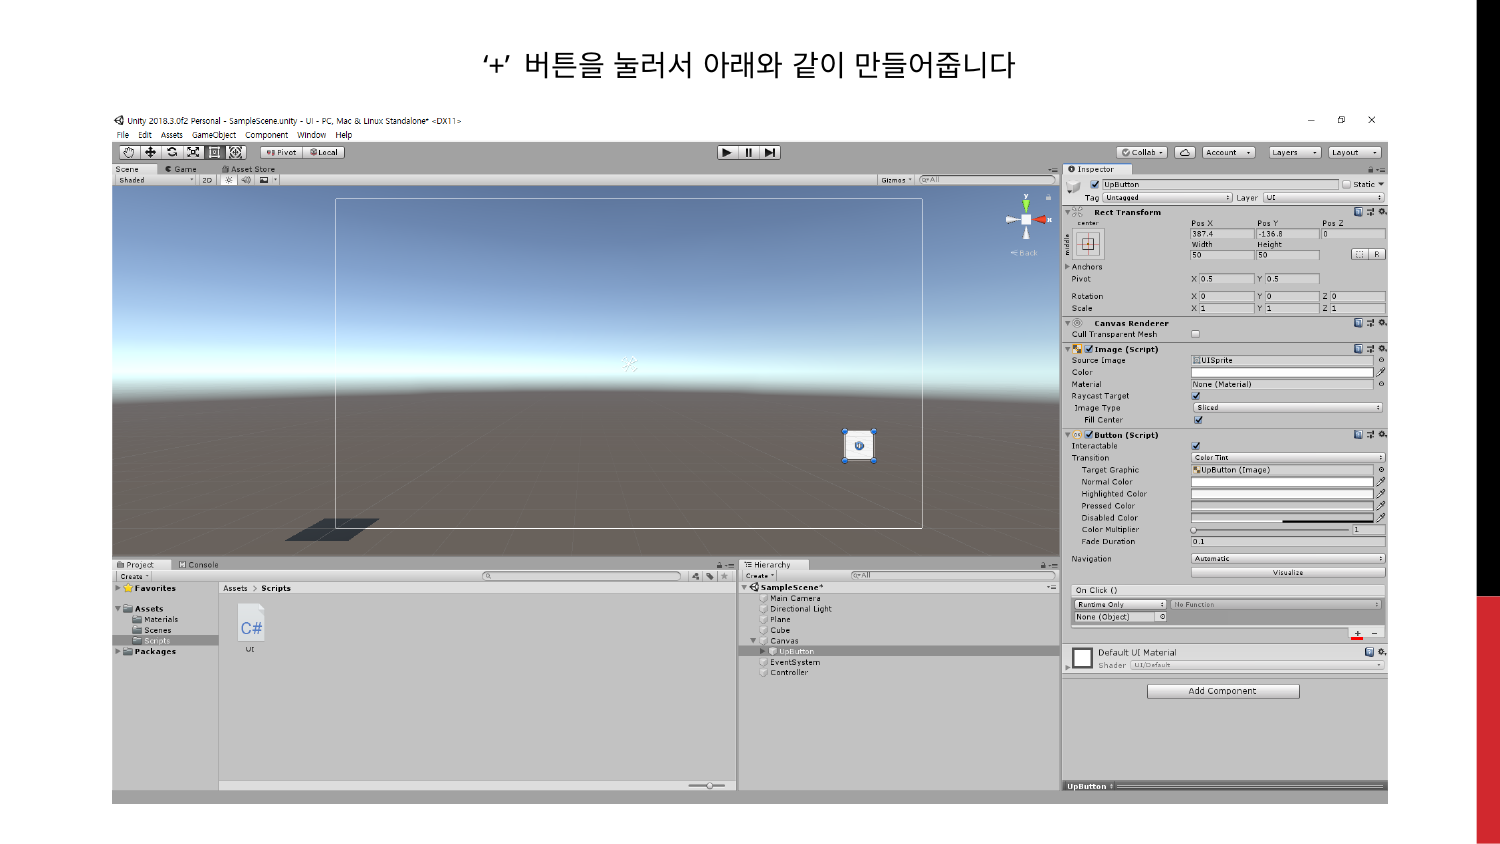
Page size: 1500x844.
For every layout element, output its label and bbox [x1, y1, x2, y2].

text_box [111, 39, 1389, 805]
